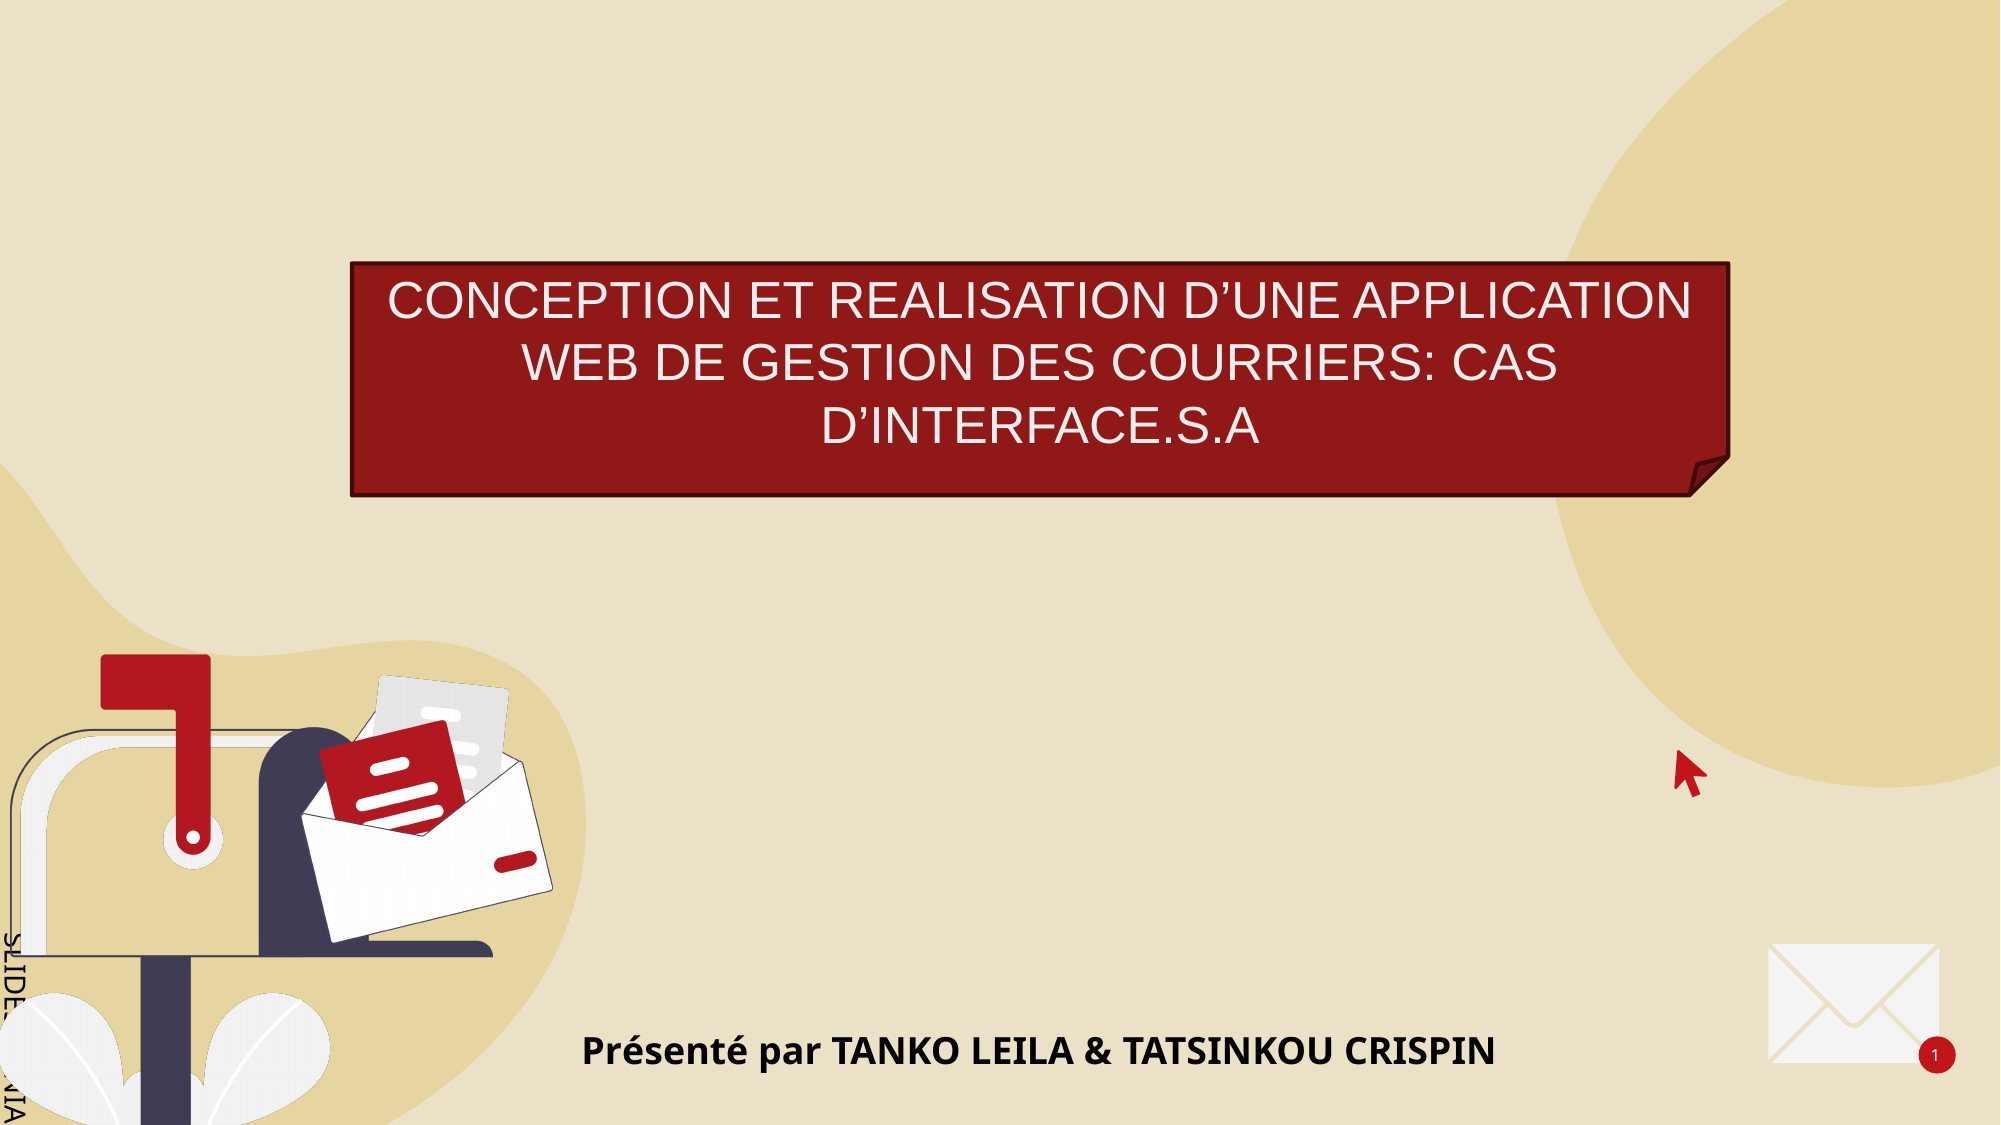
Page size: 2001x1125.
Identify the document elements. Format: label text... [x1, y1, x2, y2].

subtitle Présenté par TANKO LEILA & TATSINKOU CRISPIN [559, 974, 1713, 1093]
text_box [1674, 750, 1708, 798]
picture [0, 654, 553, 1125]
text_box CONCEPTION ET REALISATION D’UNE APPLICATION WEB DE GESTION DES COURRIERS: CAS D’INTERFACE.S.A [349, 261, 1731, 498]
